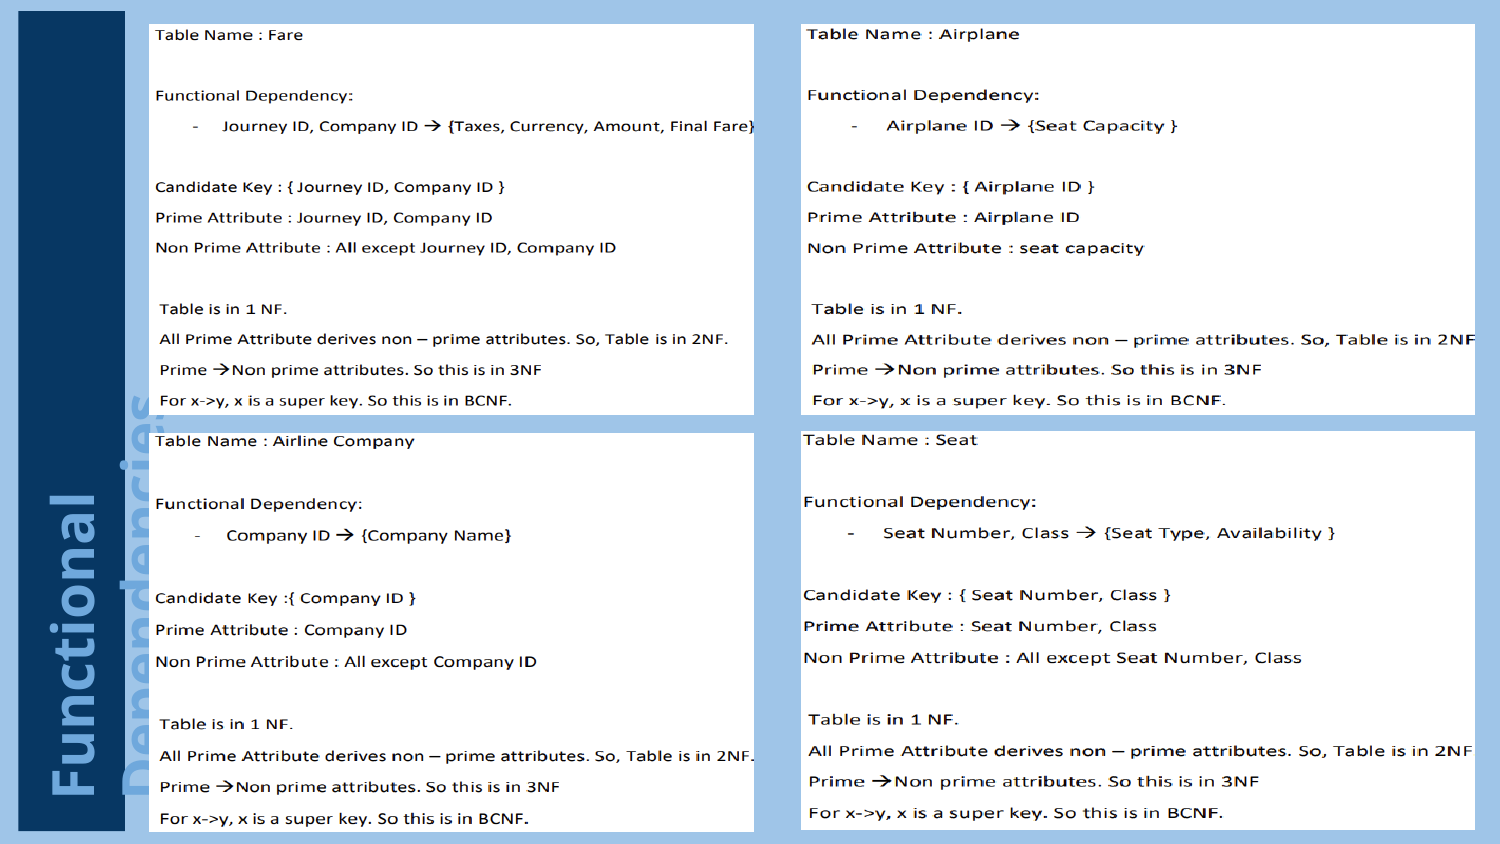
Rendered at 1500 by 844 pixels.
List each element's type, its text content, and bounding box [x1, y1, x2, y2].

text_box [18, 11, 125, 832]
picture [149, 432, 755, 832]
text_box Functional Dependencies [21, 78, 191, 816]
picture [801, 431, 1476, 831]
picture [801, 24, 1476, 416]
picture [149, 24, 755, 416]
